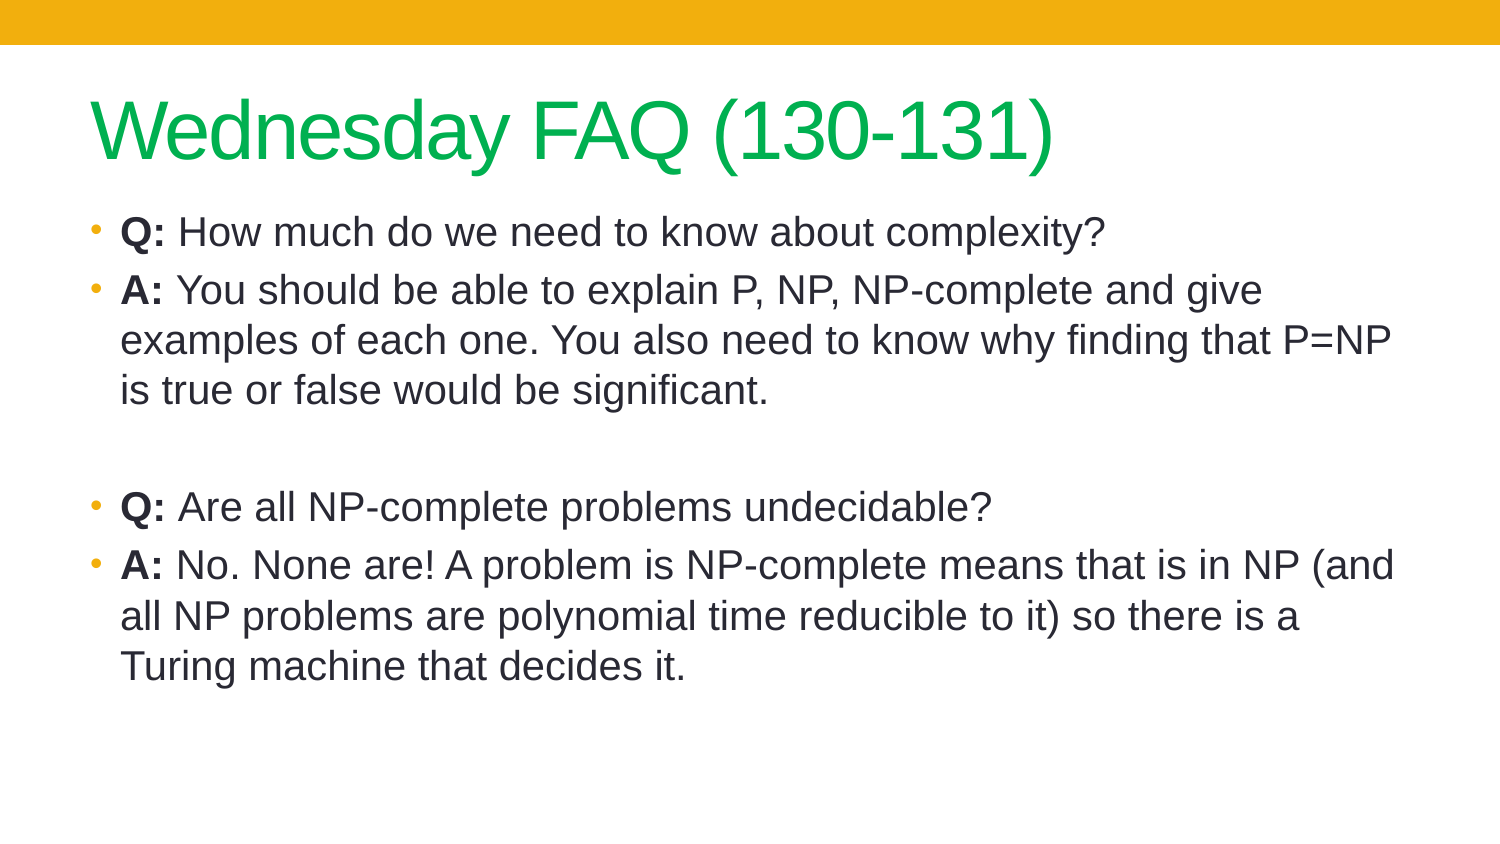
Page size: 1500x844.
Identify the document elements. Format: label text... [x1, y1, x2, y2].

title Wednesday FAQ (130-131) [75, 65, 1425, 188]
list Q: How much do we need to know about complexity? A: You should be able to explain P, NP, NP-complete and give examples of each one. You also need to know why finding that P=NP is true or false would be significant. Q: Are all NP-complete problems undecidable? A: No. None are! A problem is NP-complete means that is in NP (and all NP problems are polynomial time reducible to it) so there is a Turing machine that decides it. [75, 196, 1425, 797]
